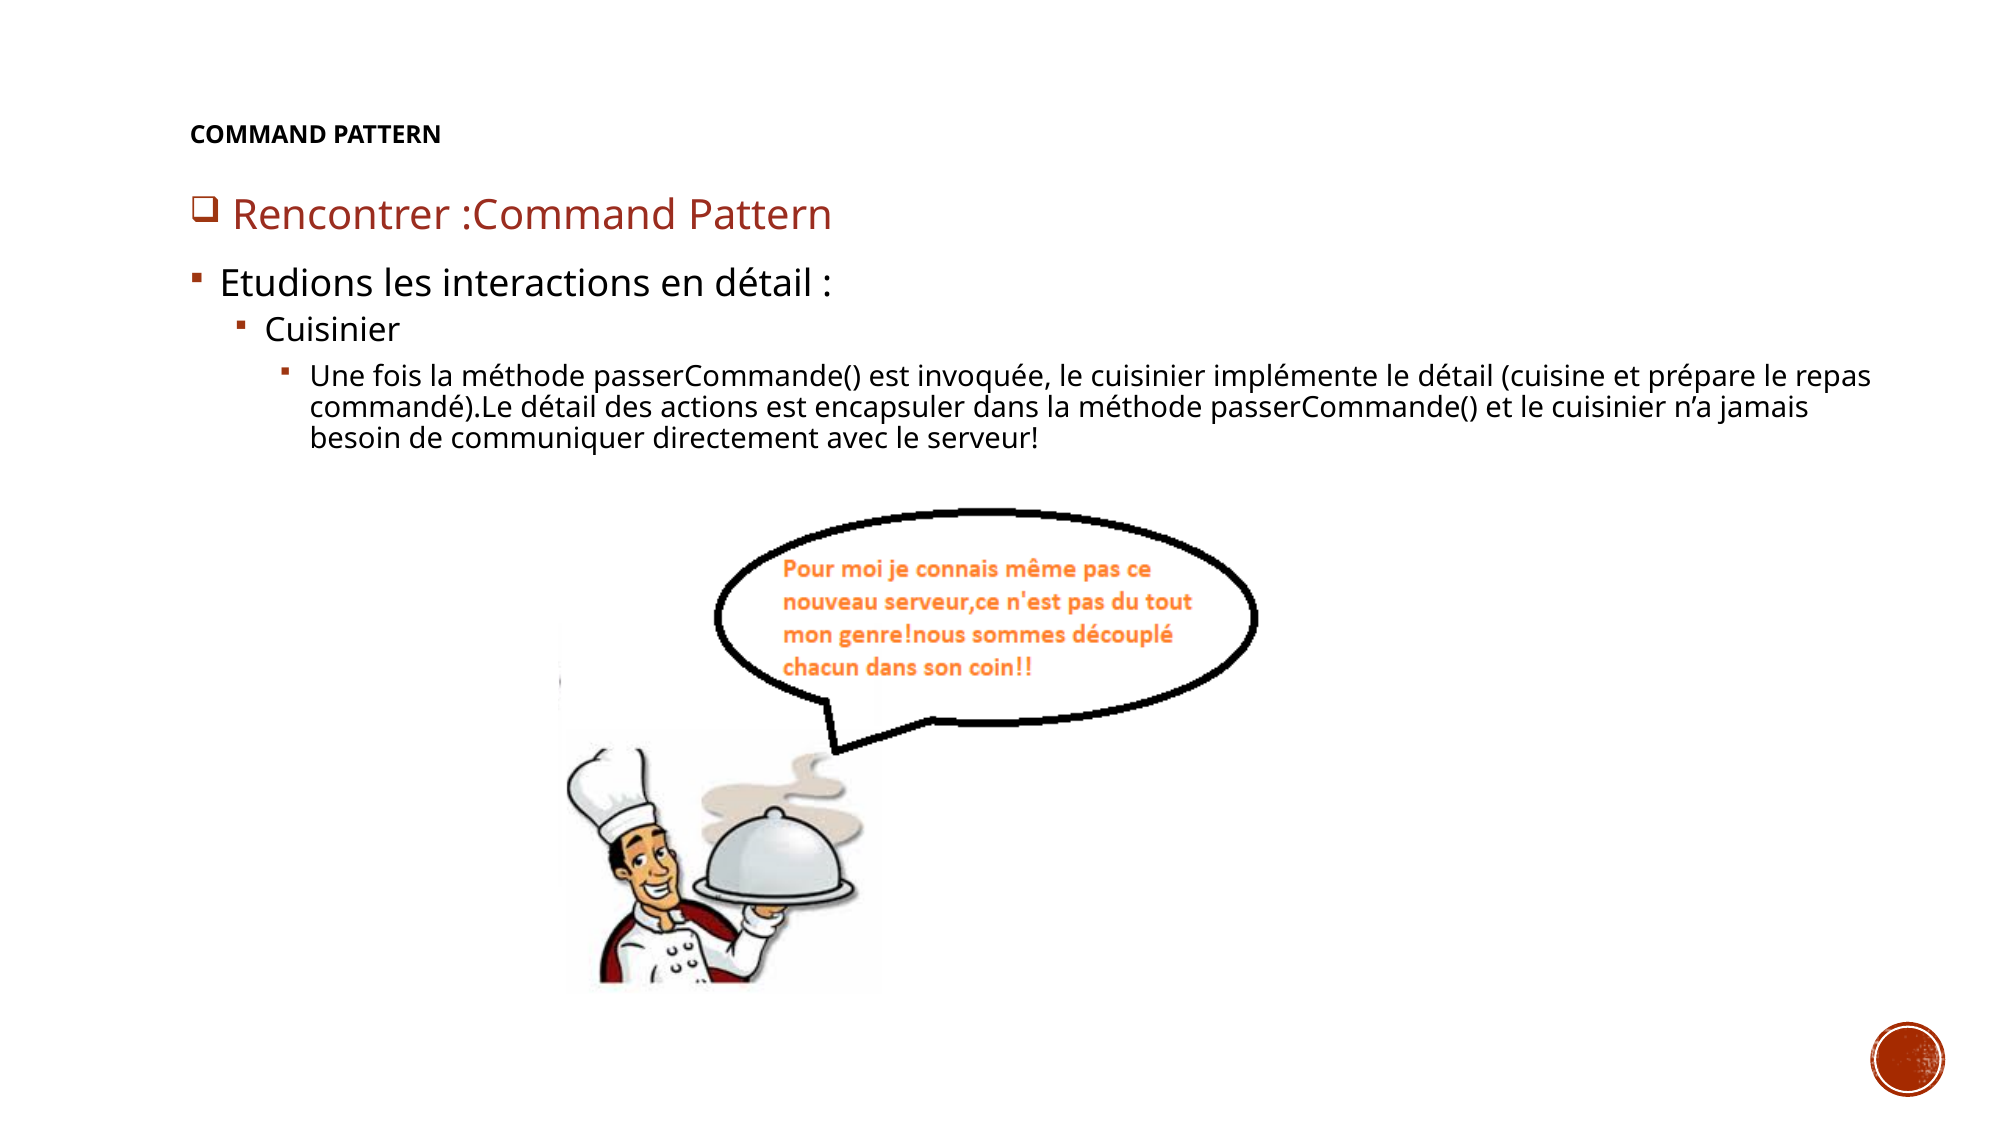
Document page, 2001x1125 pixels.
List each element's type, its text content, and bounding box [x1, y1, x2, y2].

title Command Pattern [174, 34, 1825, 186]
text_box Rencontrer :Command Pattern Etudions les interactions en détail : Cuisinier Une fois la méthode passerCommande() est invoquée, le cuisinier implémente le détail (cuisine et prépare le repas commandé).Le détail des actions est encapsuler dans la méthode passerCommande() et le cuisinier n’a jamais besoin de communiquer directement avec le serveur! [174, 186, 1914, 959]
picture [558, 499, 1307, 998]
